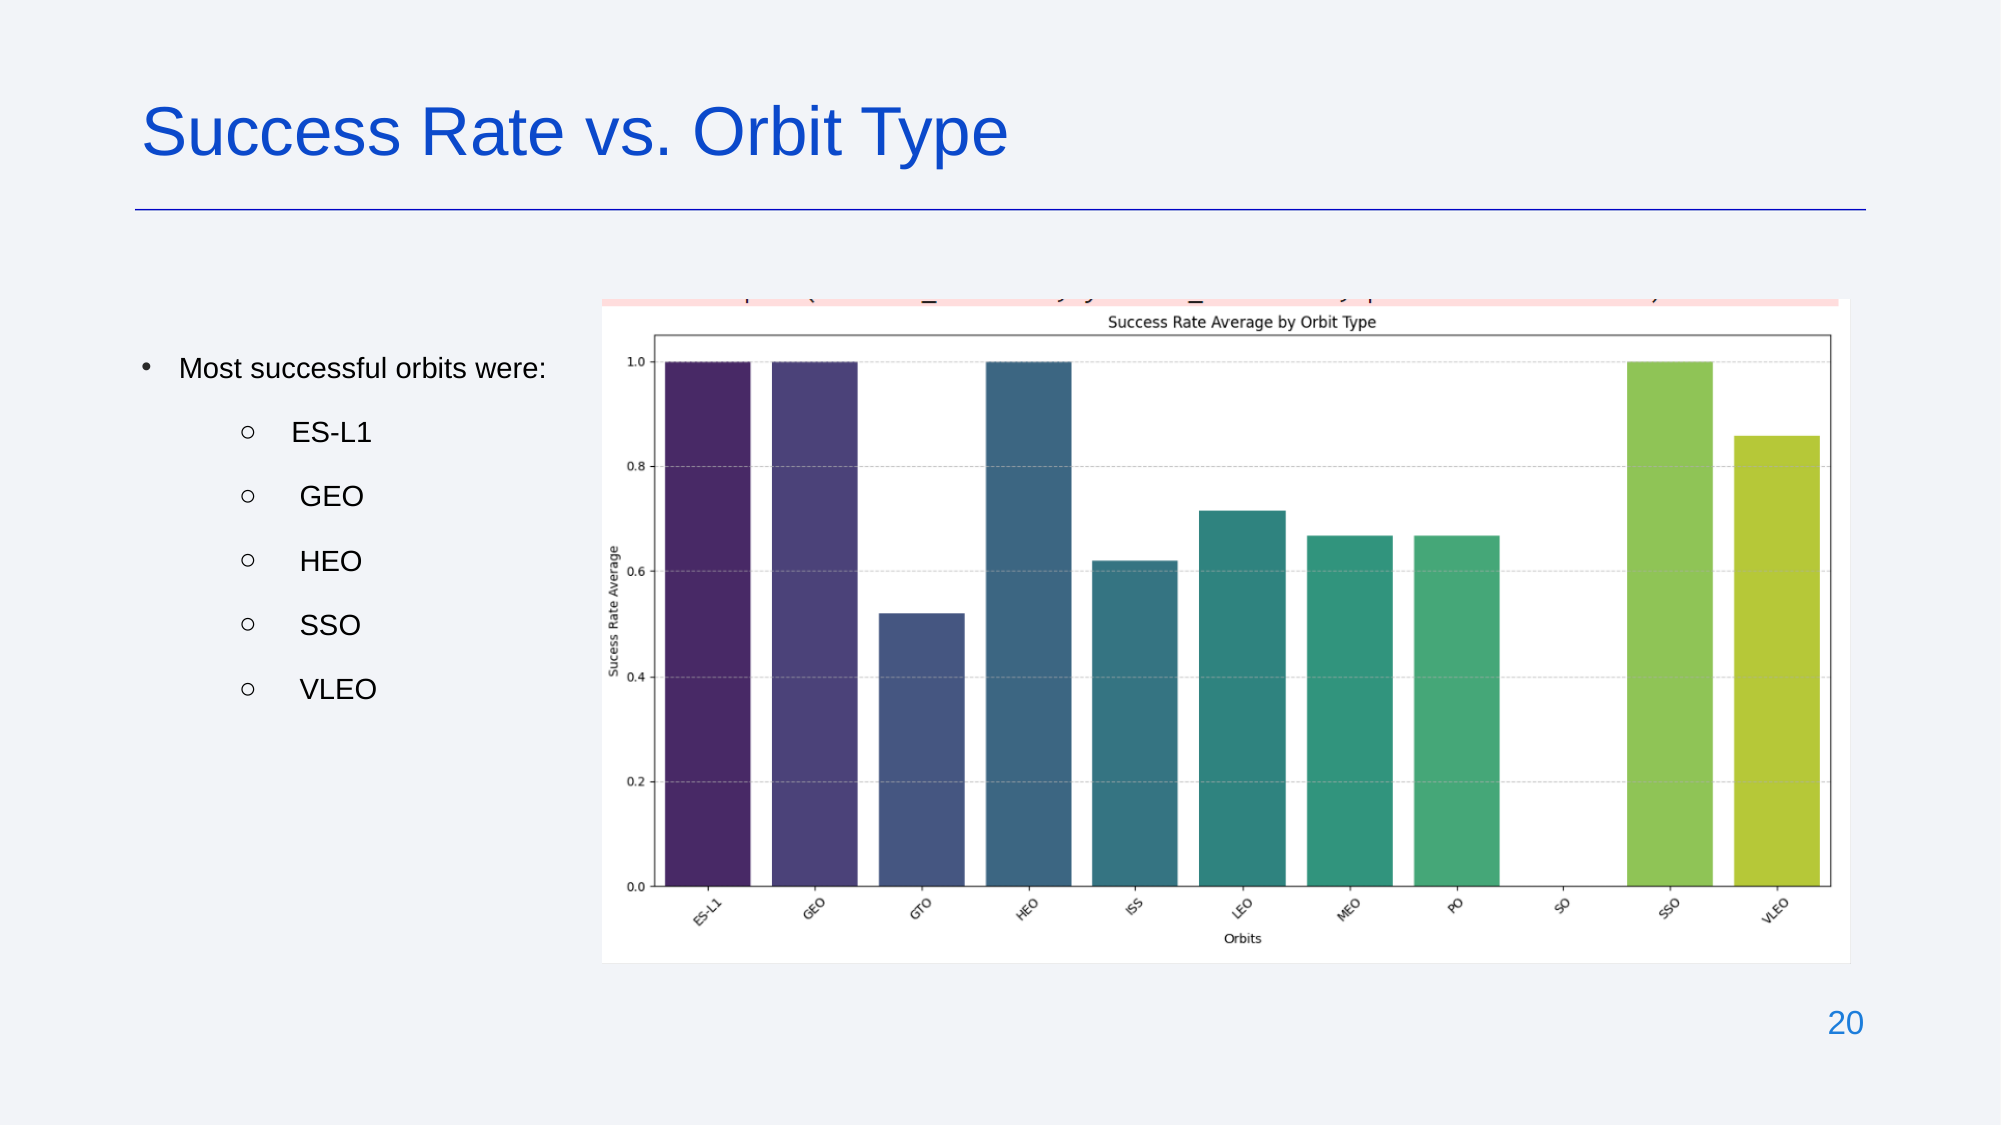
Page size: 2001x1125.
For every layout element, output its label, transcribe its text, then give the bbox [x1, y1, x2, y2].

list Most successful orbits were: ES-L1 GEO HEO SSO VLEO [126, 341, 577, 989]
slide_number ‹#› [1429, 988, 1880, 1055]
text_box Success Rate vs. Orbit Type [126, 88, 1852, 179]
picture [0, 0, 2001, 1125]
